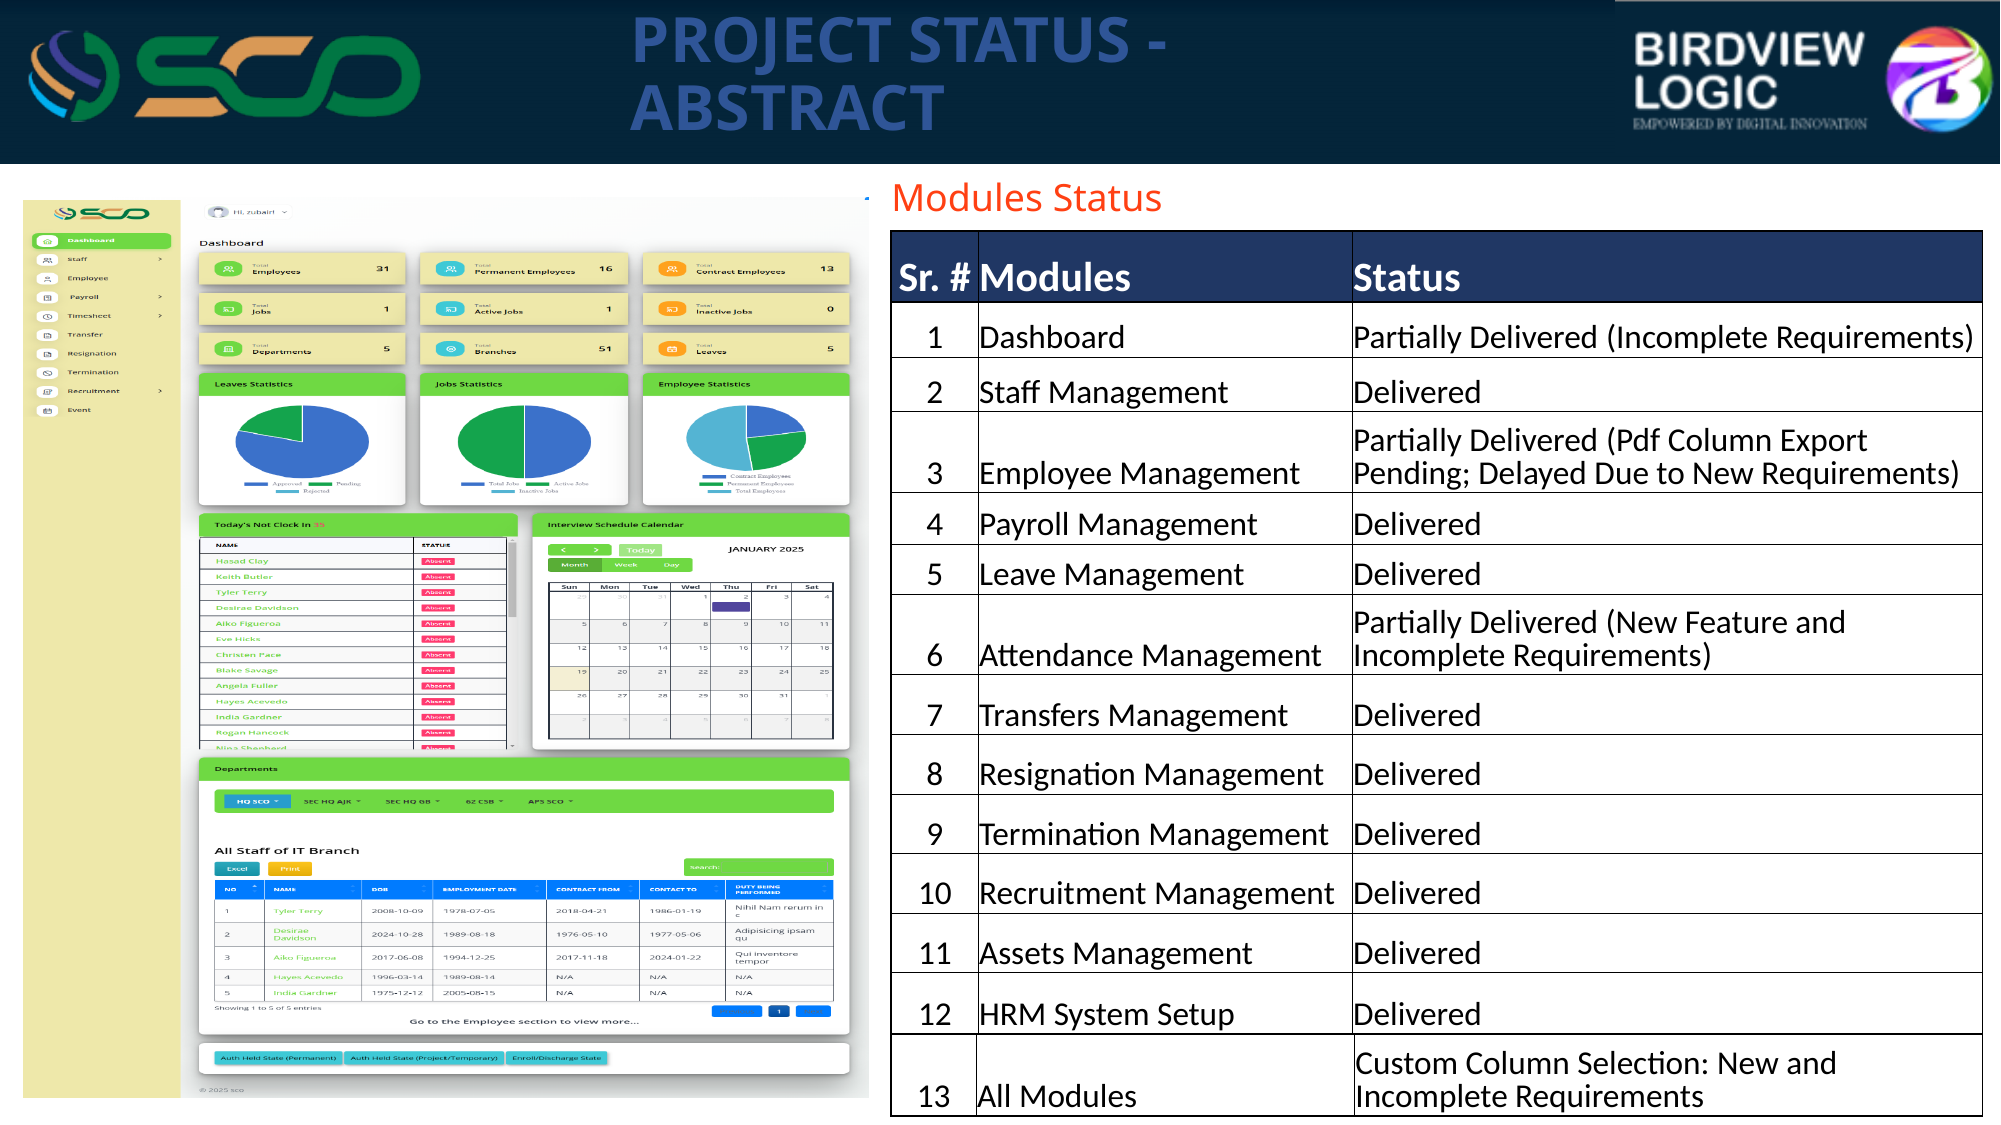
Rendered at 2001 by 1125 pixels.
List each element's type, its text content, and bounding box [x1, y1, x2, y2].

table_header Custom Column Selection: New and Incomplete Requirements [1355, 1035, 1982, 1115]
table_cell HRM System Setup [979, 973, 1352, 1033]
table_cell Delivered [1353, 545, 1982, 594]
table_cell Delivered [1353, 914, 1982, 972]
table_cell Delivered [1353, 735, 1982, 794]
table_cell 3 [892, 412, 978, 492]
table_cell Leave Management [979, 545, 1352, 594]
table_cell Employee Management [979, 412, 1352, 492]
table_header All Modules [977, 1035, 1354, 1115]
table_cell 8 [892, 735, 978, 794]
table_cell 4 [892, 493, 978, 544]
text_box Modules Status [891, 166, 1200, 227]
table_cell Partially Delivered (Incomplete Requirements) [1353, 303, 1982, 357]
table_cell 1 [892, 303, 978, 357]
table_cell Delivered [1353, 854, 1982, 913]
picture [23, 197, 869, 1098]
table_cell Recruitment Management [979, 854, 1352, 913]
table_cell Attendance Management [979, 595, 1352, 674]
table_cell Payroll Management [979, 493, 1352, 544]
table_cell 6 [892, 595, 978, 674]
table_cell Termination Management [979, 795, 1352, 853]
picture [0, 0, 2000, 164]
table_cell Resignation Management [979, 735, 1352, 794]
table_cell Partially Delivered (New Feature and Incomplete Requirements) [1353, 595, 1982, 674]
table_cell Delivered [1353, 358, 1982, 411]
table_cell Delivered [1353, 675, 1982, 734]
table_cell 11 [892, 914, 978, 972]
table_cell Delivered [1353, 973, 1982, 1033]
table_cell 5 [892, 545, 978, 594]
table_cell Assets Management [979, 914, 1352, 972]
table_cell 9 [892, 795, 978, 853]
table_cell 12 [892, 973, 978, 1033]
table_cell Partially Delivered (Pdf Column Export Pending; Delayed Due to New Requirements) [1353, 412, 1982, 492]
table_header Sr. # [892, 232, 978, 301]
table_header Status [1353, 232, 1982, 301]
table_cell 7 [892, 675, 978, 734]
table_cell 2 [892, 358, 978, 411]
table_cell 10 [892, 854, 978, 913]
table_cell Delivered [1353, 795, 1982, 853]
table_cell Dashboard [979, 303, 1352, 357]
table_cell Staff Management [979, 358, 1352, 411]
table_header 13 [892, 1035, 976, 1115]
table_header Modules [979, 232, 1352, 301]
table_cell Delivered [1353, 493, 1982, 544]
table_cell Transfers Management [979, 675, 1352, 734]
